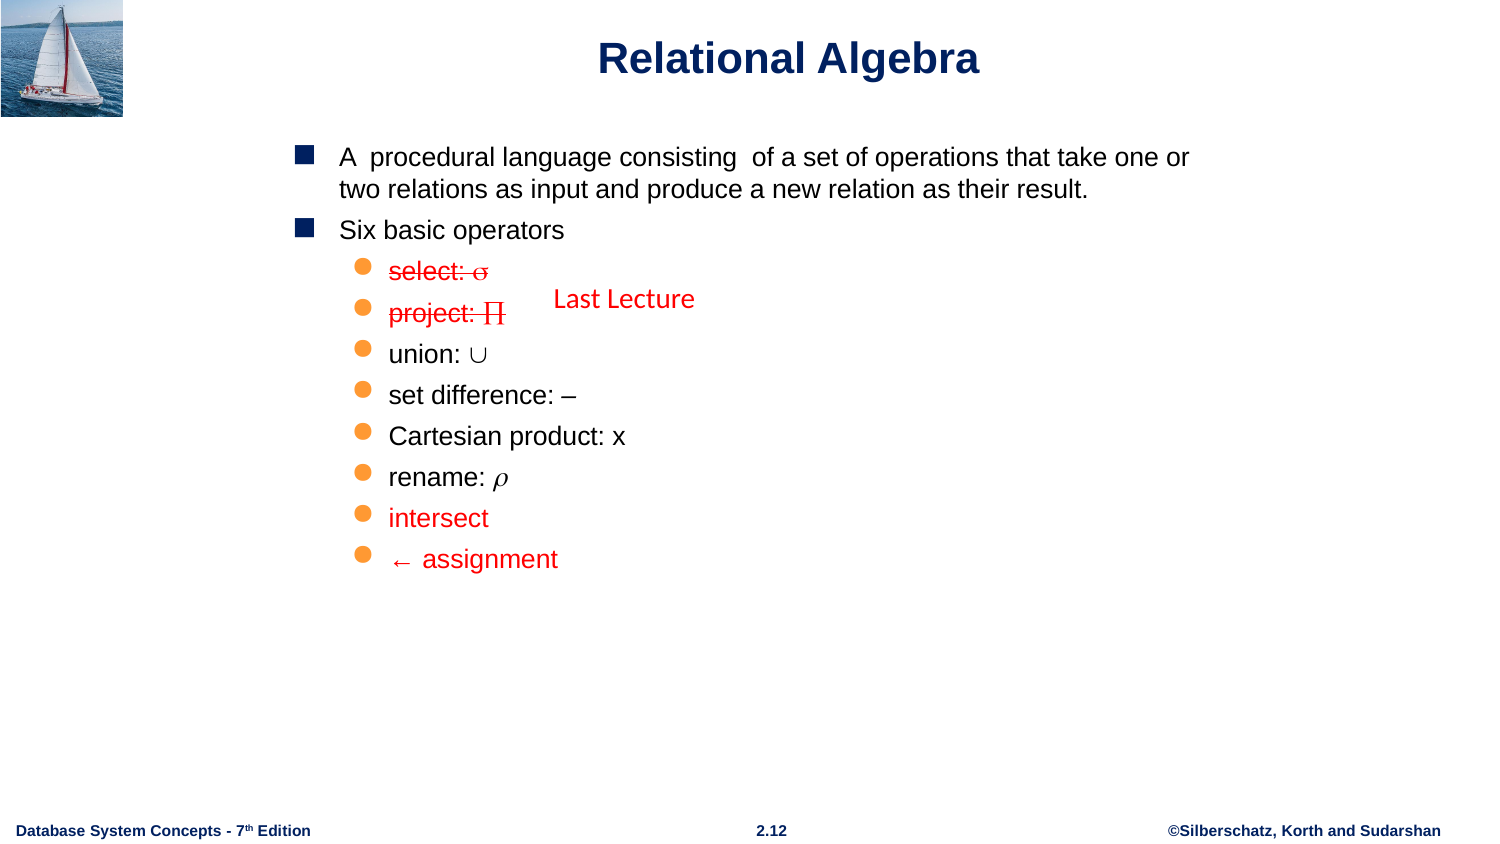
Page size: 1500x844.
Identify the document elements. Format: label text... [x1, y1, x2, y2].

list A procedural language consisting of a set of operations that take one or two relations as input and produce a new relation as their result. Six basic operators select:  project:  union:  set difference: – Cartesian product: x rename:  intersect ← assignment [282, 132, 1212, 733]
picture [0, 0, 123, 117]
title Relational Algebra [125, 14, 1452, 90]
text_box Last Lecture [538, 271, 711, 322]
